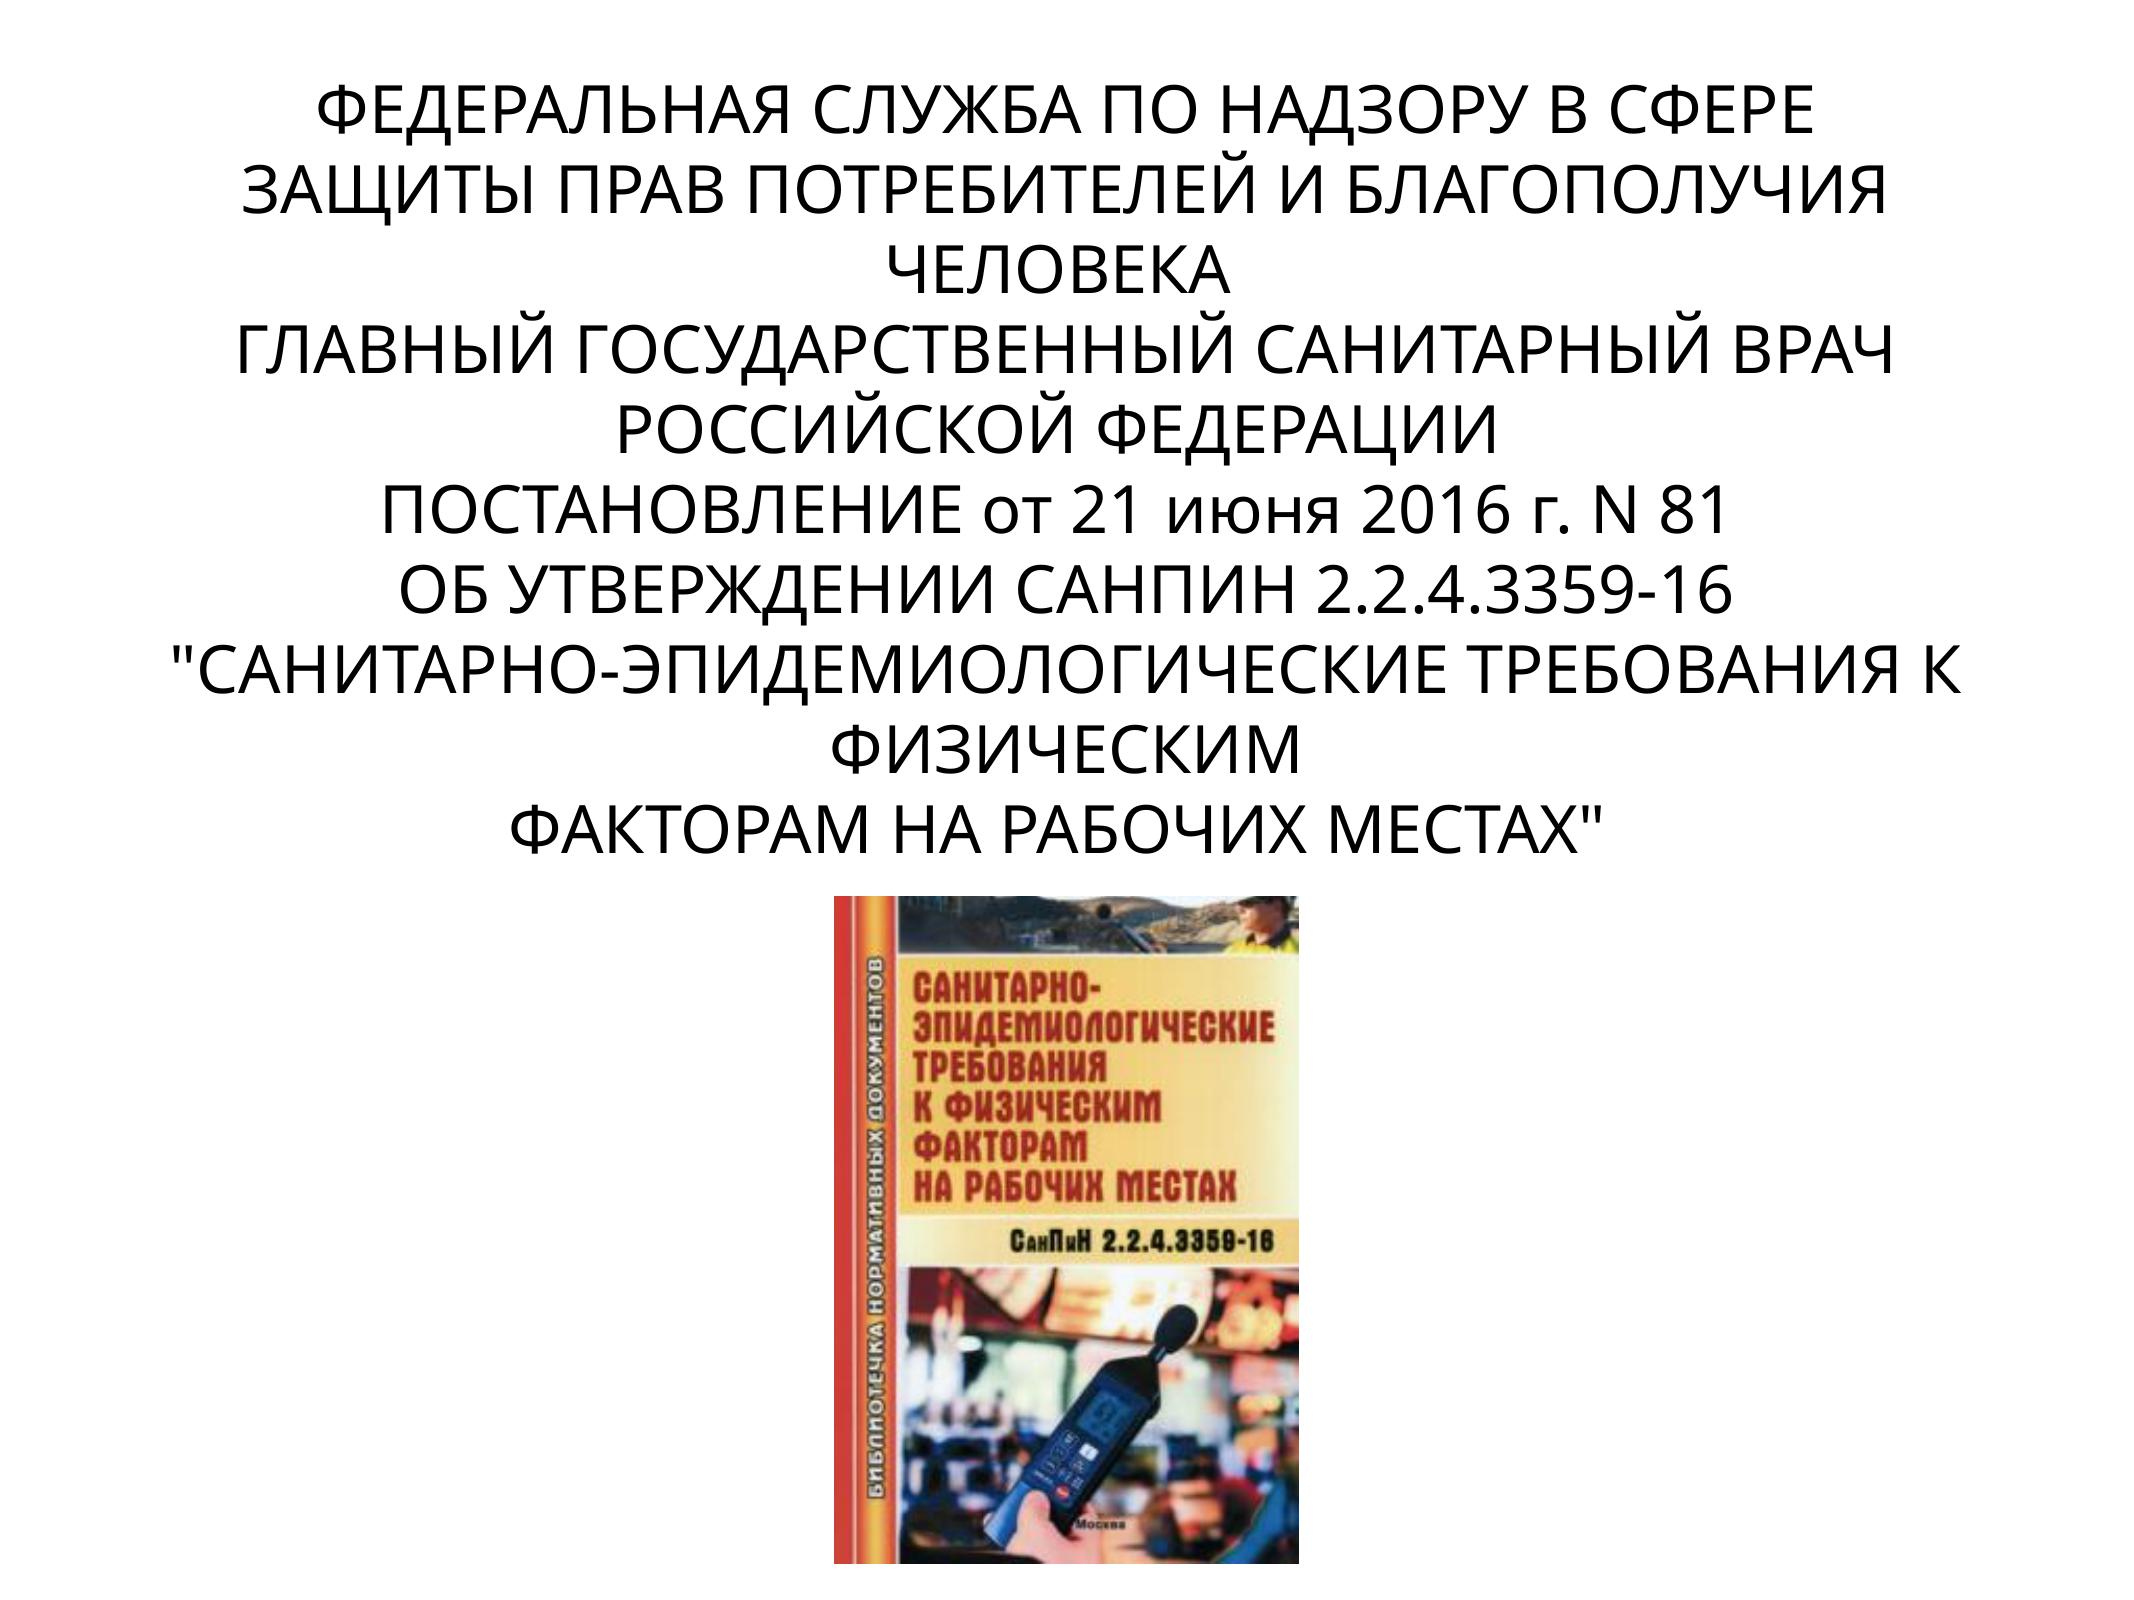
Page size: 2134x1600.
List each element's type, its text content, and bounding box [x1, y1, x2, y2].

picture [834, 896, 1300, 1564]
title ФЕДЕРАЛЬНАЯ СЛУЖБА ПО НАДЗОРУ В СФЕРЕ ЗАЩИТЫ ПРАВ ПОТРЕБИТЕЛЕЙ И БЛАГОПОЛУЧИЯ ЧЕЛОВЕКА ГЛАВНЫЙ ГОСУДАРСТВЕННЫЙ САНИТАРНЫЙ ВРАЧ РОССИЙСКОЙ ФЕДЕРАЦИИ ПОСТАНОВЛЕНИЕ от 21 июня 2016 г. N 81 ОБ УТВЕРЖДЕНИИ САНПИН 2.2.4.3359-16 "САНИТАРНО-ЭПИДЕМИОЛОГИЧЕСКИЕ ТРЕБОВАНИЯ К ФИЗИЧЕСКИМ ФАКТОРАМ НА РАБОЧИХ МЕСТАХ" [155, 41, 1978, 893]
